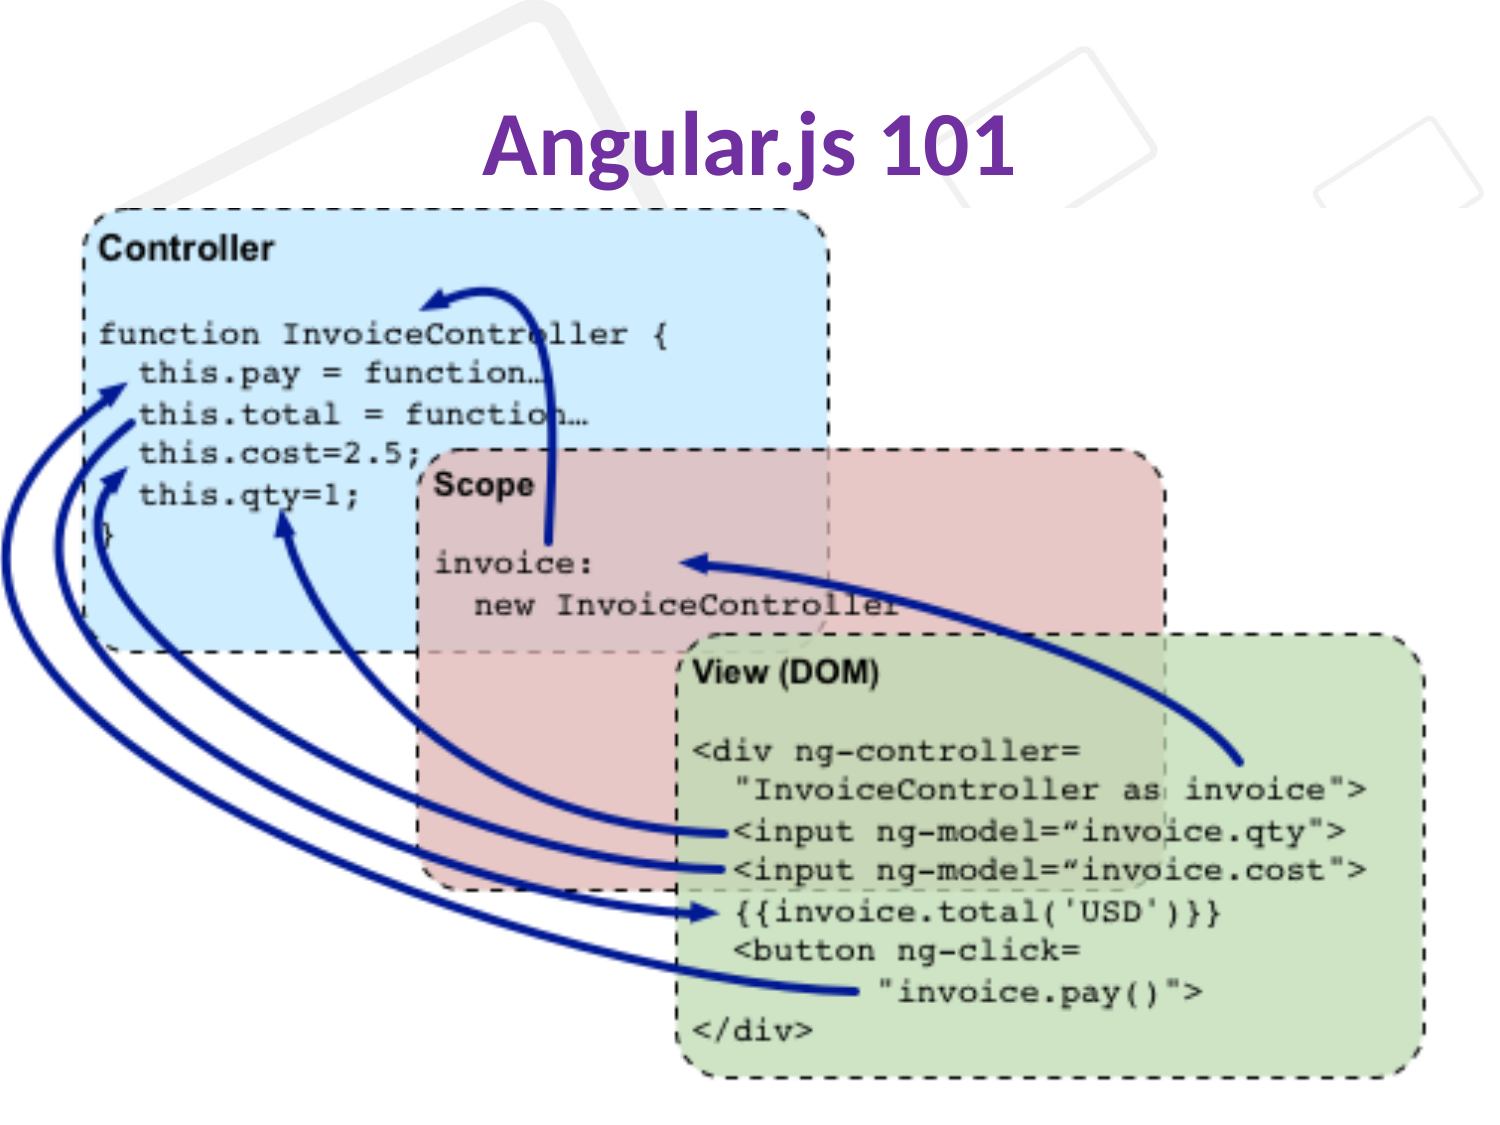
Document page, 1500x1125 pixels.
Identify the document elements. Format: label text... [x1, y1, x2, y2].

title Angular.js 101 [75, 45, 1425, 206]
picture [0, 0, 1500, 1125]
